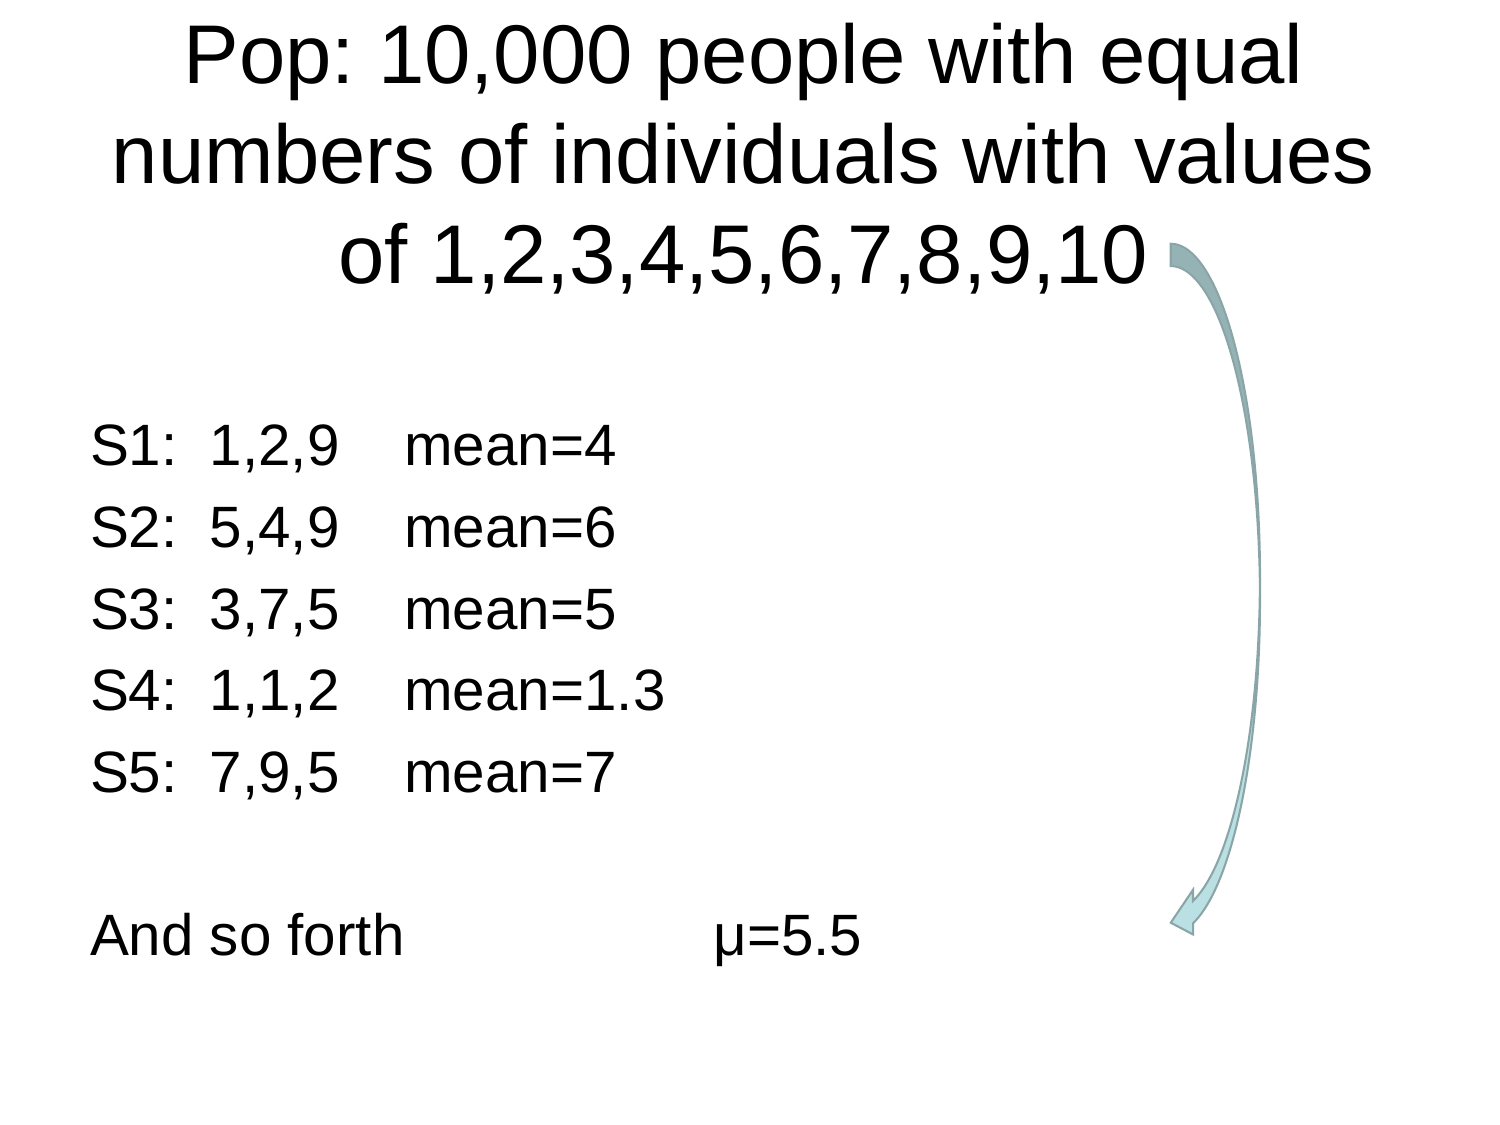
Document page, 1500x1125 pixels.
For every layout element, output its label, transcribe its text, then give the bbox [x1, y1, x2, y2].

title Pop: 10,000 people with equal numbers of individuals with values of 1,2,3,4,5,6,7,8,9,10 [62, 62, 1425, 338]
list S1: 1,2,9 mean=4 S2: 5,4,9 mean=6 S3: 3,7,5 mean=5 S4: 1,1,2 mean=1.3 S5: 7,9,5 mean=7 And so forth μ=5.5 [75, 399, 1350, 1005]
text_box [1169, 242, 1262, 937]
